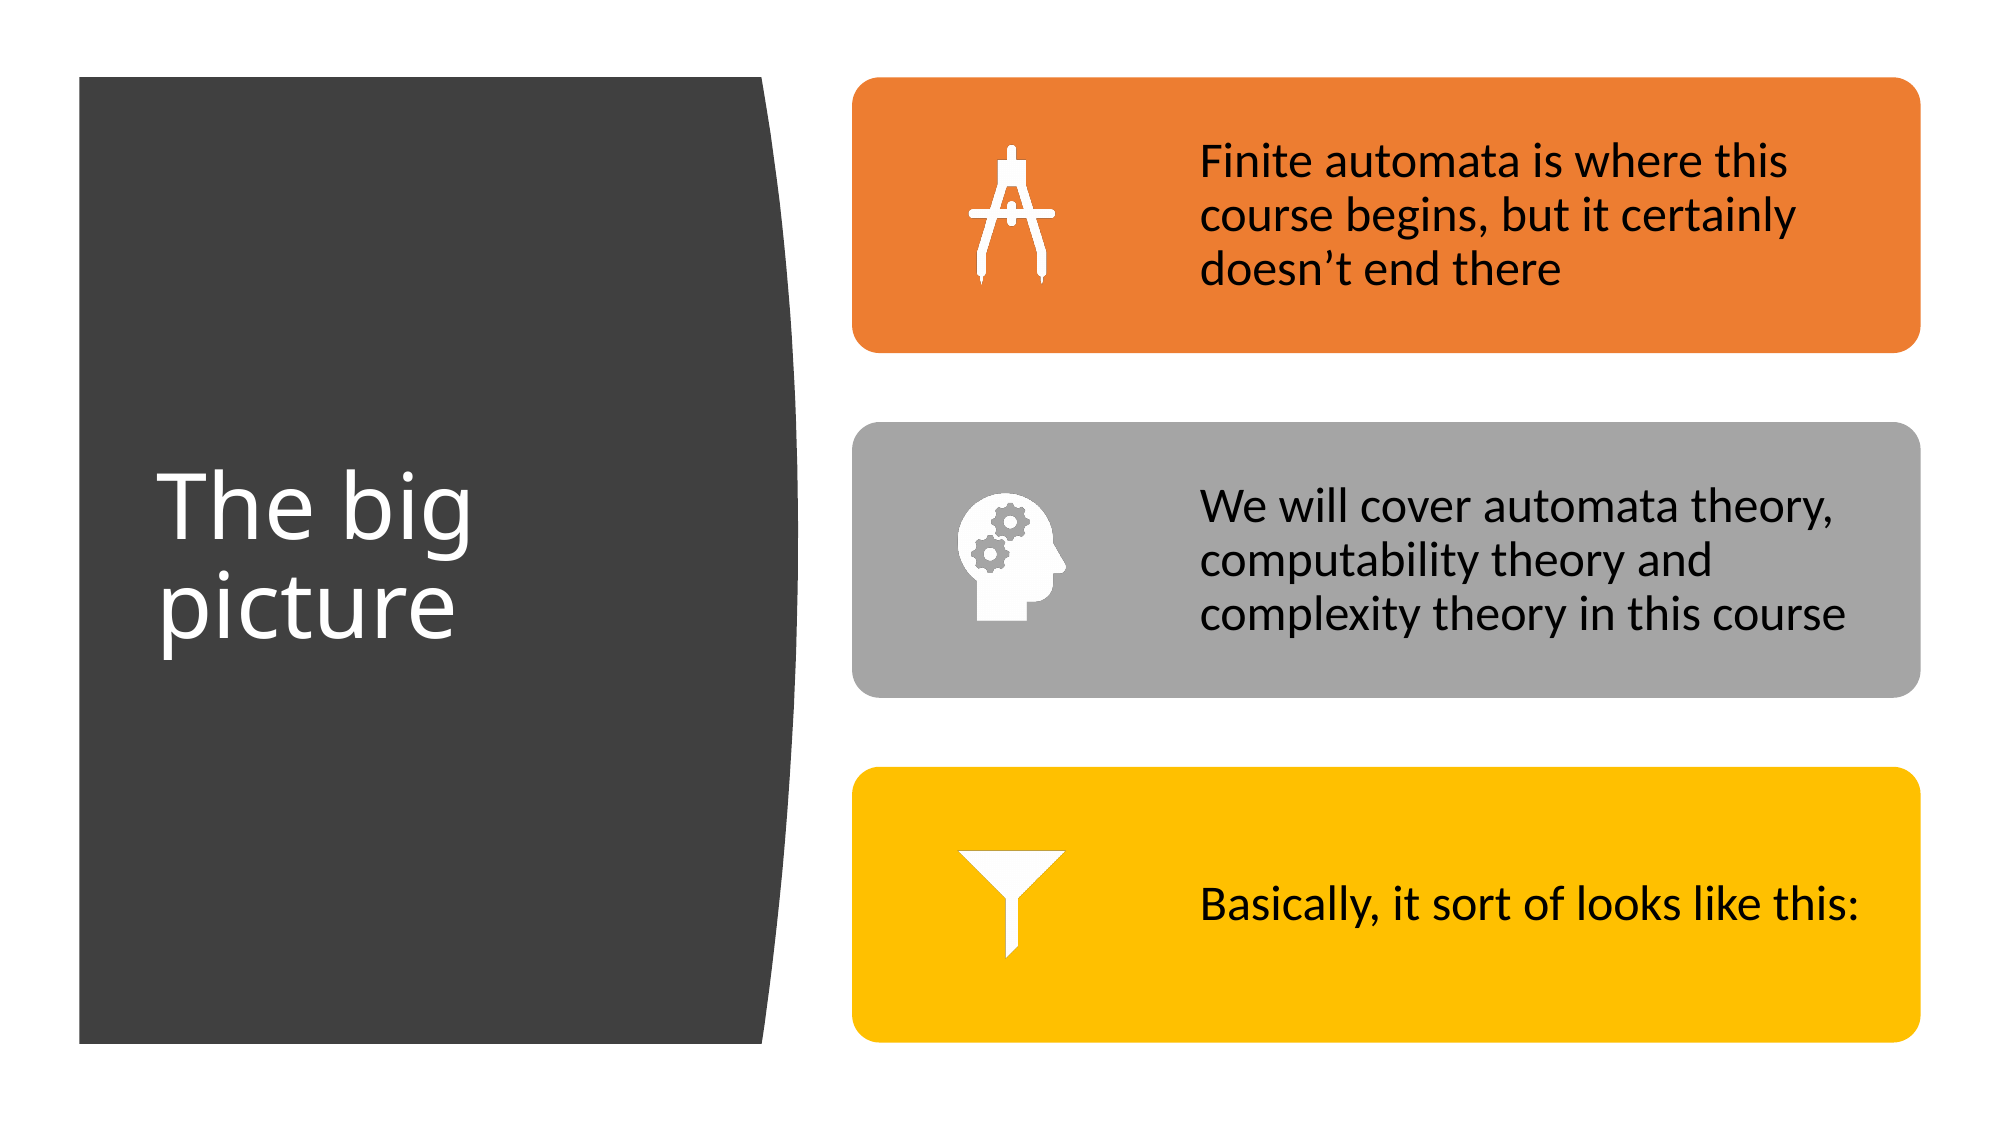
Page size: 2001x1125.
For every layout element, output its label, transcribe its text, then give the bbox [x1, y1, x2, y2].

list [852, 77, 1921, 1043]
title The big picture [141, 166, 702, 953]
text_box [78, 76, 800, 1045]
